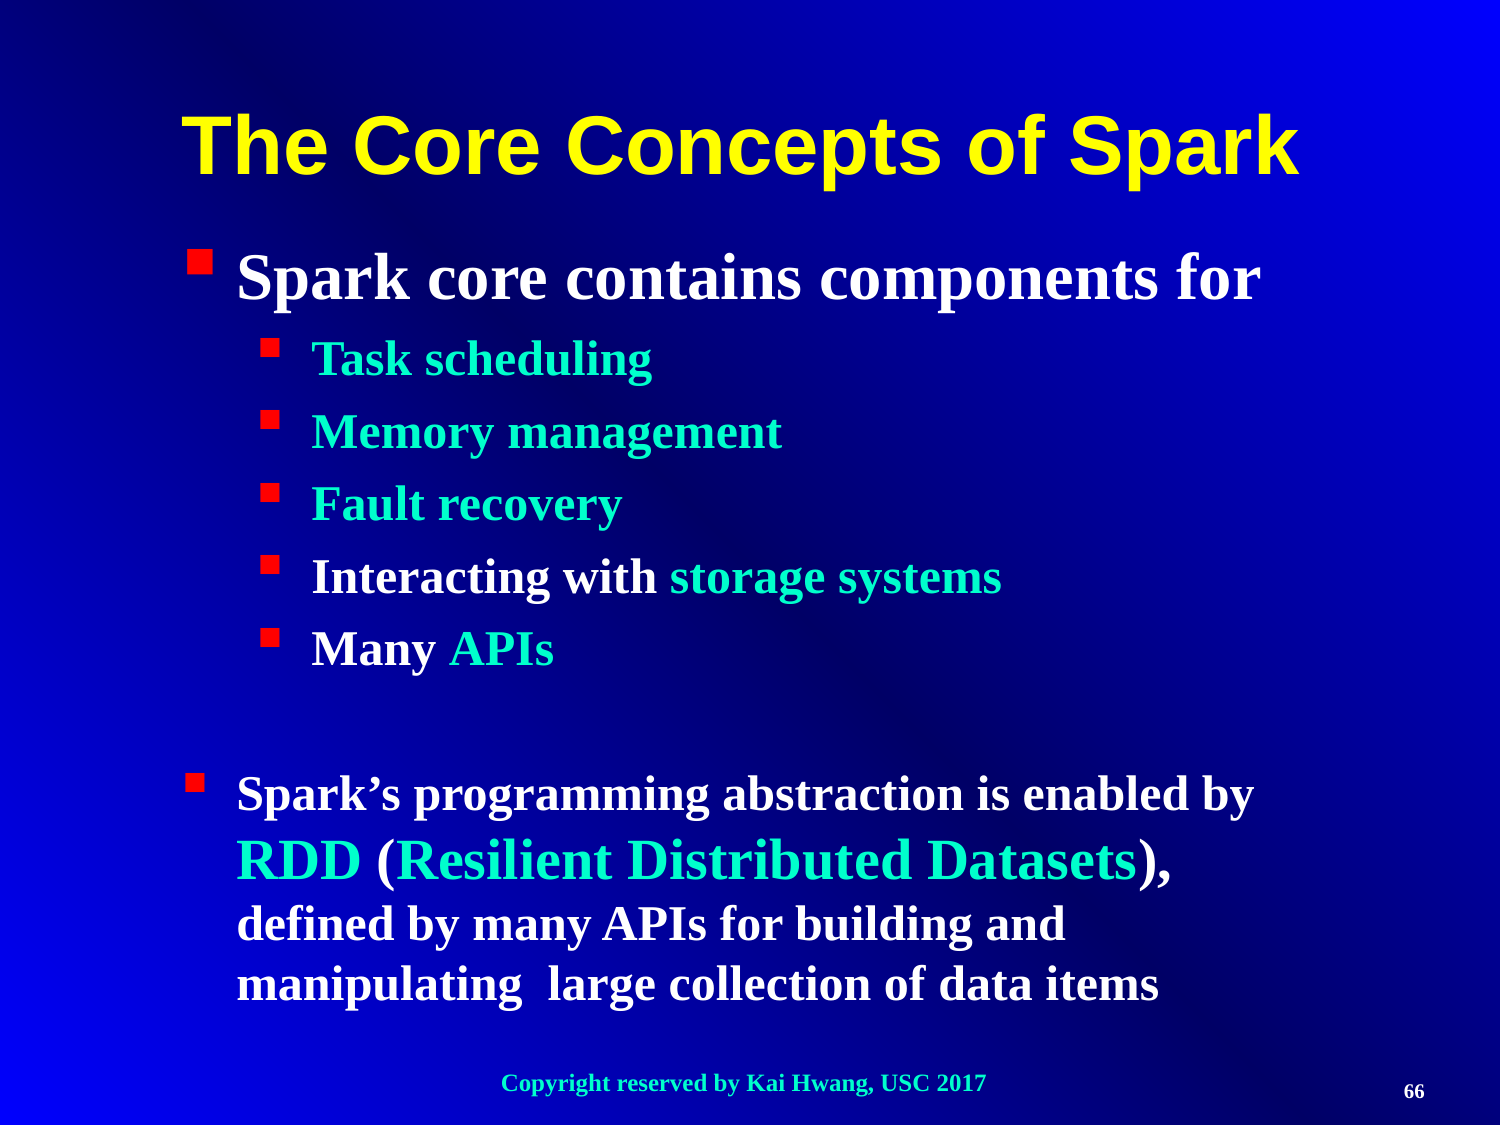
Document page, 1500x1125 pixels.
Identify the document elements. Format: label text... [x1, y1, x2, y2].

text_box The Core Concepts of Spark [141, 84, 1341, 199]
text_box Spark core contains components for Task scheduling Memory management Fault recovery Interacting with storage systems Many APIs Spark’s programming abstraction is enabled by RDD (Resilient Distributed Datasets), defined by many APIs for building and manipulating large collection of data items [165, 225, 1359, 1019]
